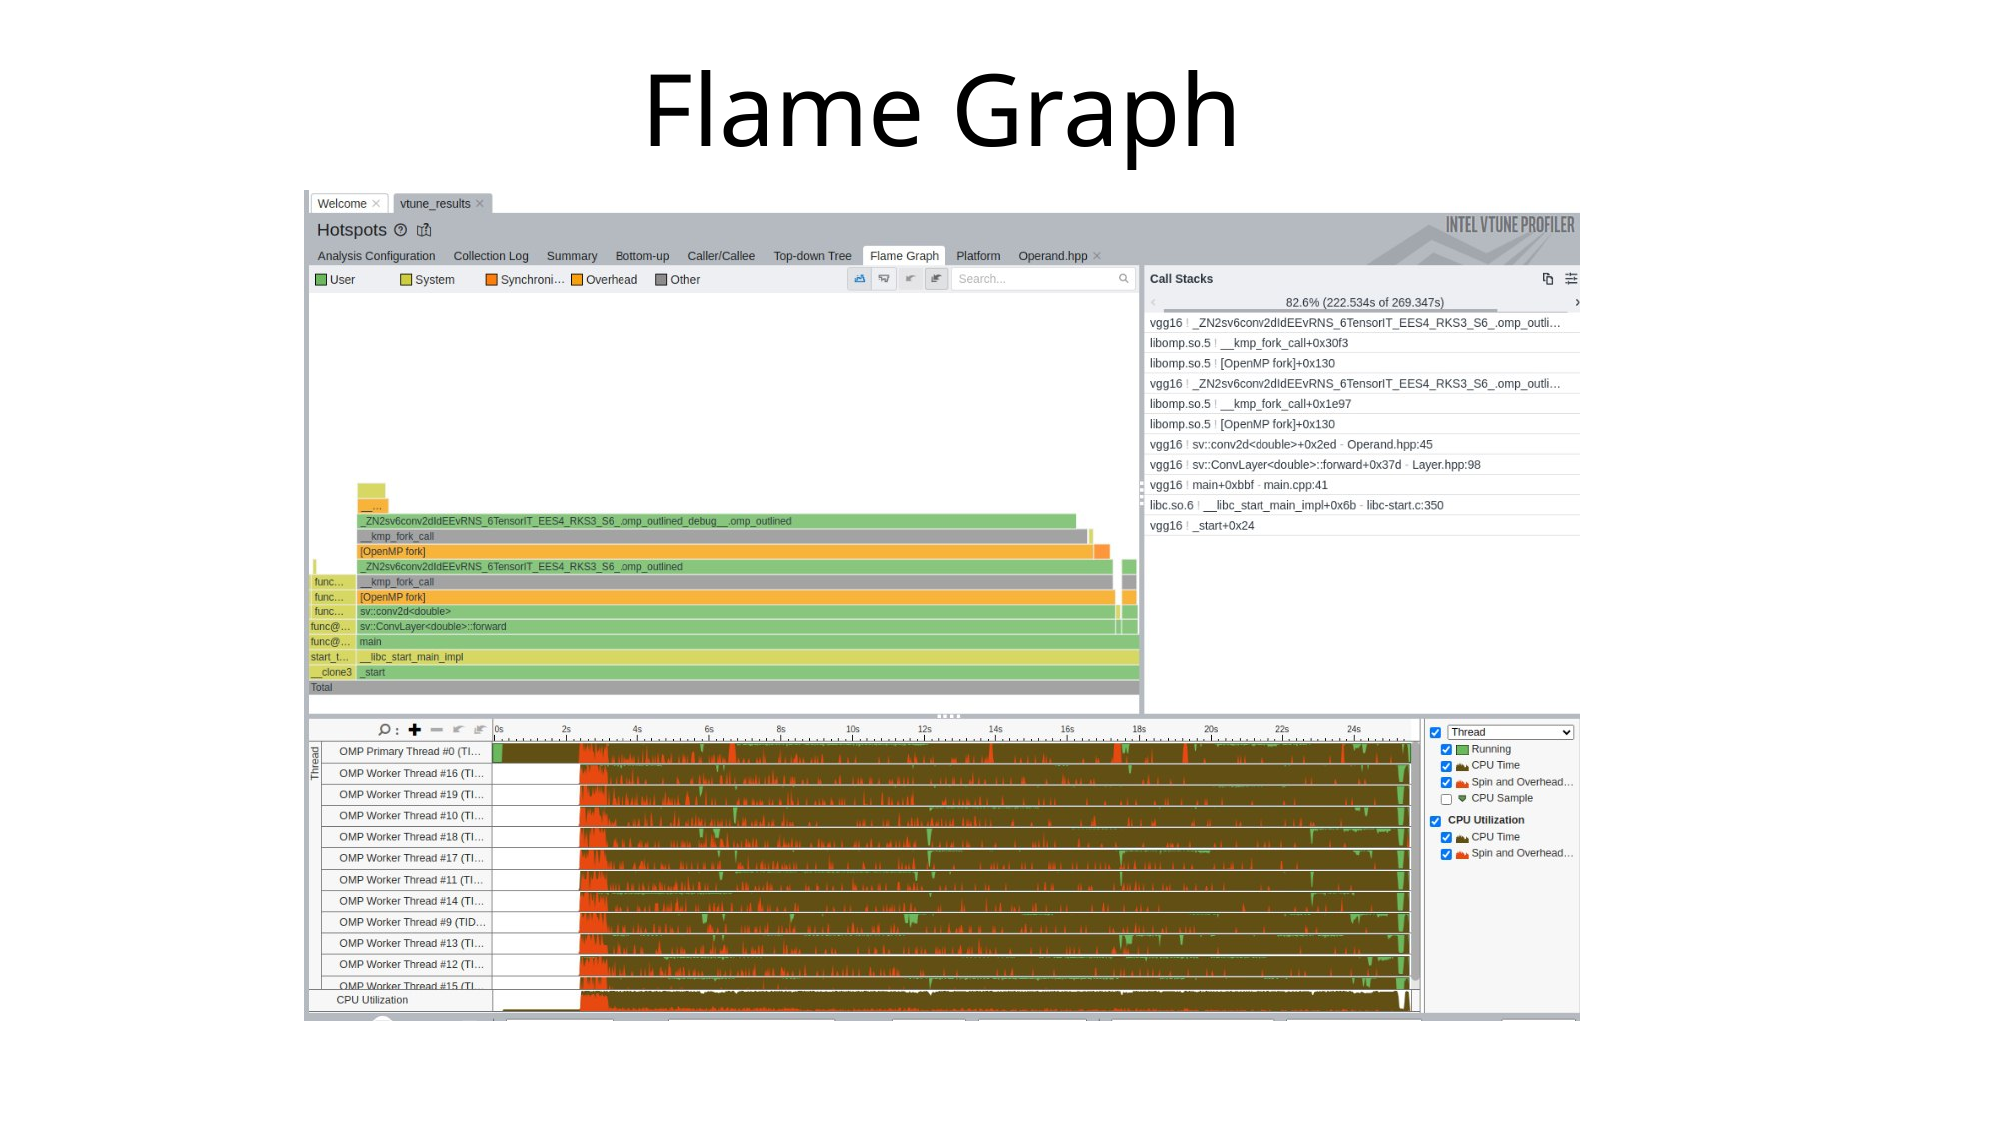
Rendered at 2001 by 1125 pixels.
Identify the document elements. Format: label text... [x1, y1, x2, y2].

title Flame Graph [192, 0, 1693, 176]
picture [304, 190, 1580, 1021]
